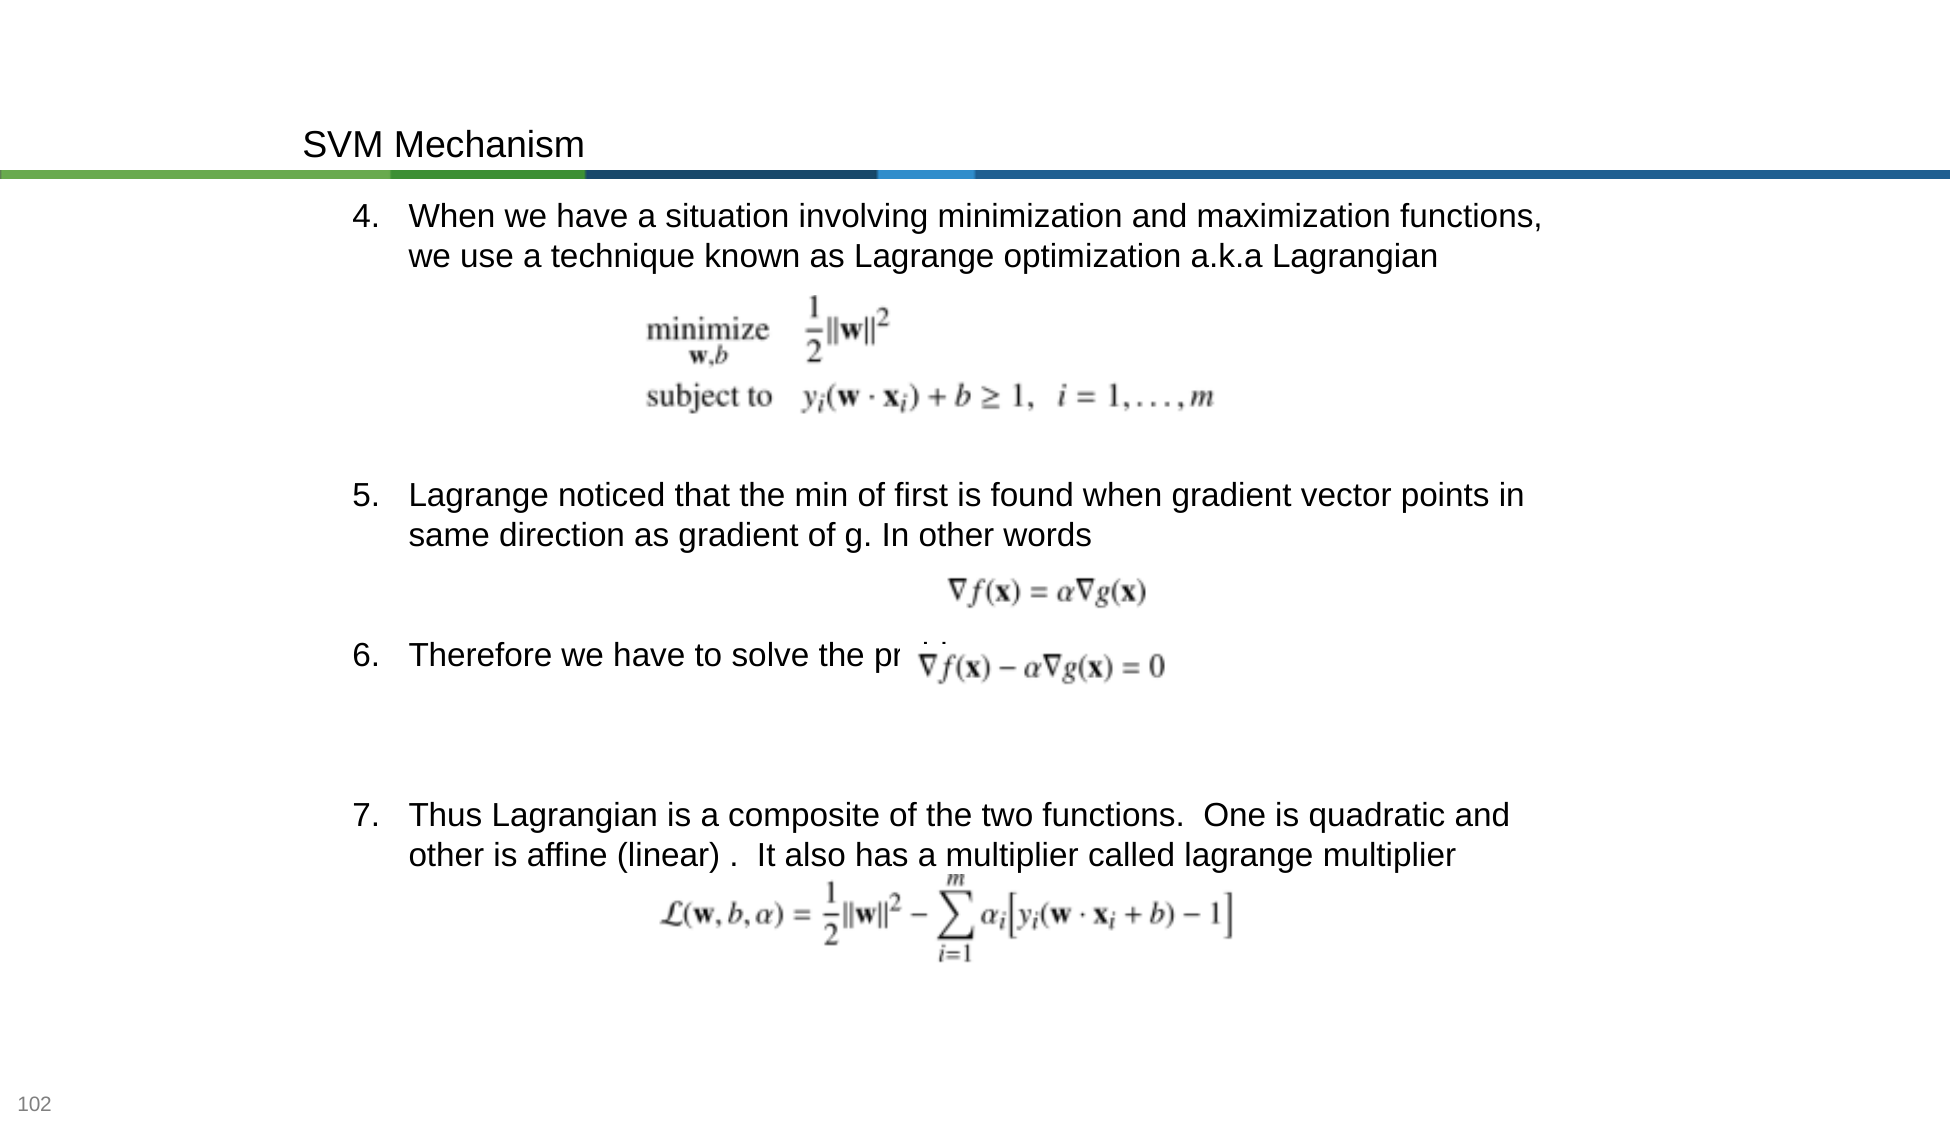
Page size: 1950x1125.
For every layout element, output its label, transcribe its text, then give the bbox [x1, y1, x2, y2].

text_box SVM Mechanism [287, 112, 1075, 173]
picture [608, 874, 1297, 976]
picture [911, 560, 1179, 626]
picture [0, 170, 1950, 179]
text_box When we have a situation involving minimization and maximization functions, we use a technique known as Lagrange optimization a.k.a Lagrangian Lagrange noticed that the min of first is found when gradient vector points in same direction as gradient of g. In other words Therefore we have to solve the problem Thus Lagrangian is a composite of the two functions. One is quadratic and other is affine (linear) . It also has a multiplier called lagrange multiplier [337, 186, 1611, 1040]
picture [899, 644, 1190, 695]
picture [599, 295, 1267, 426]
